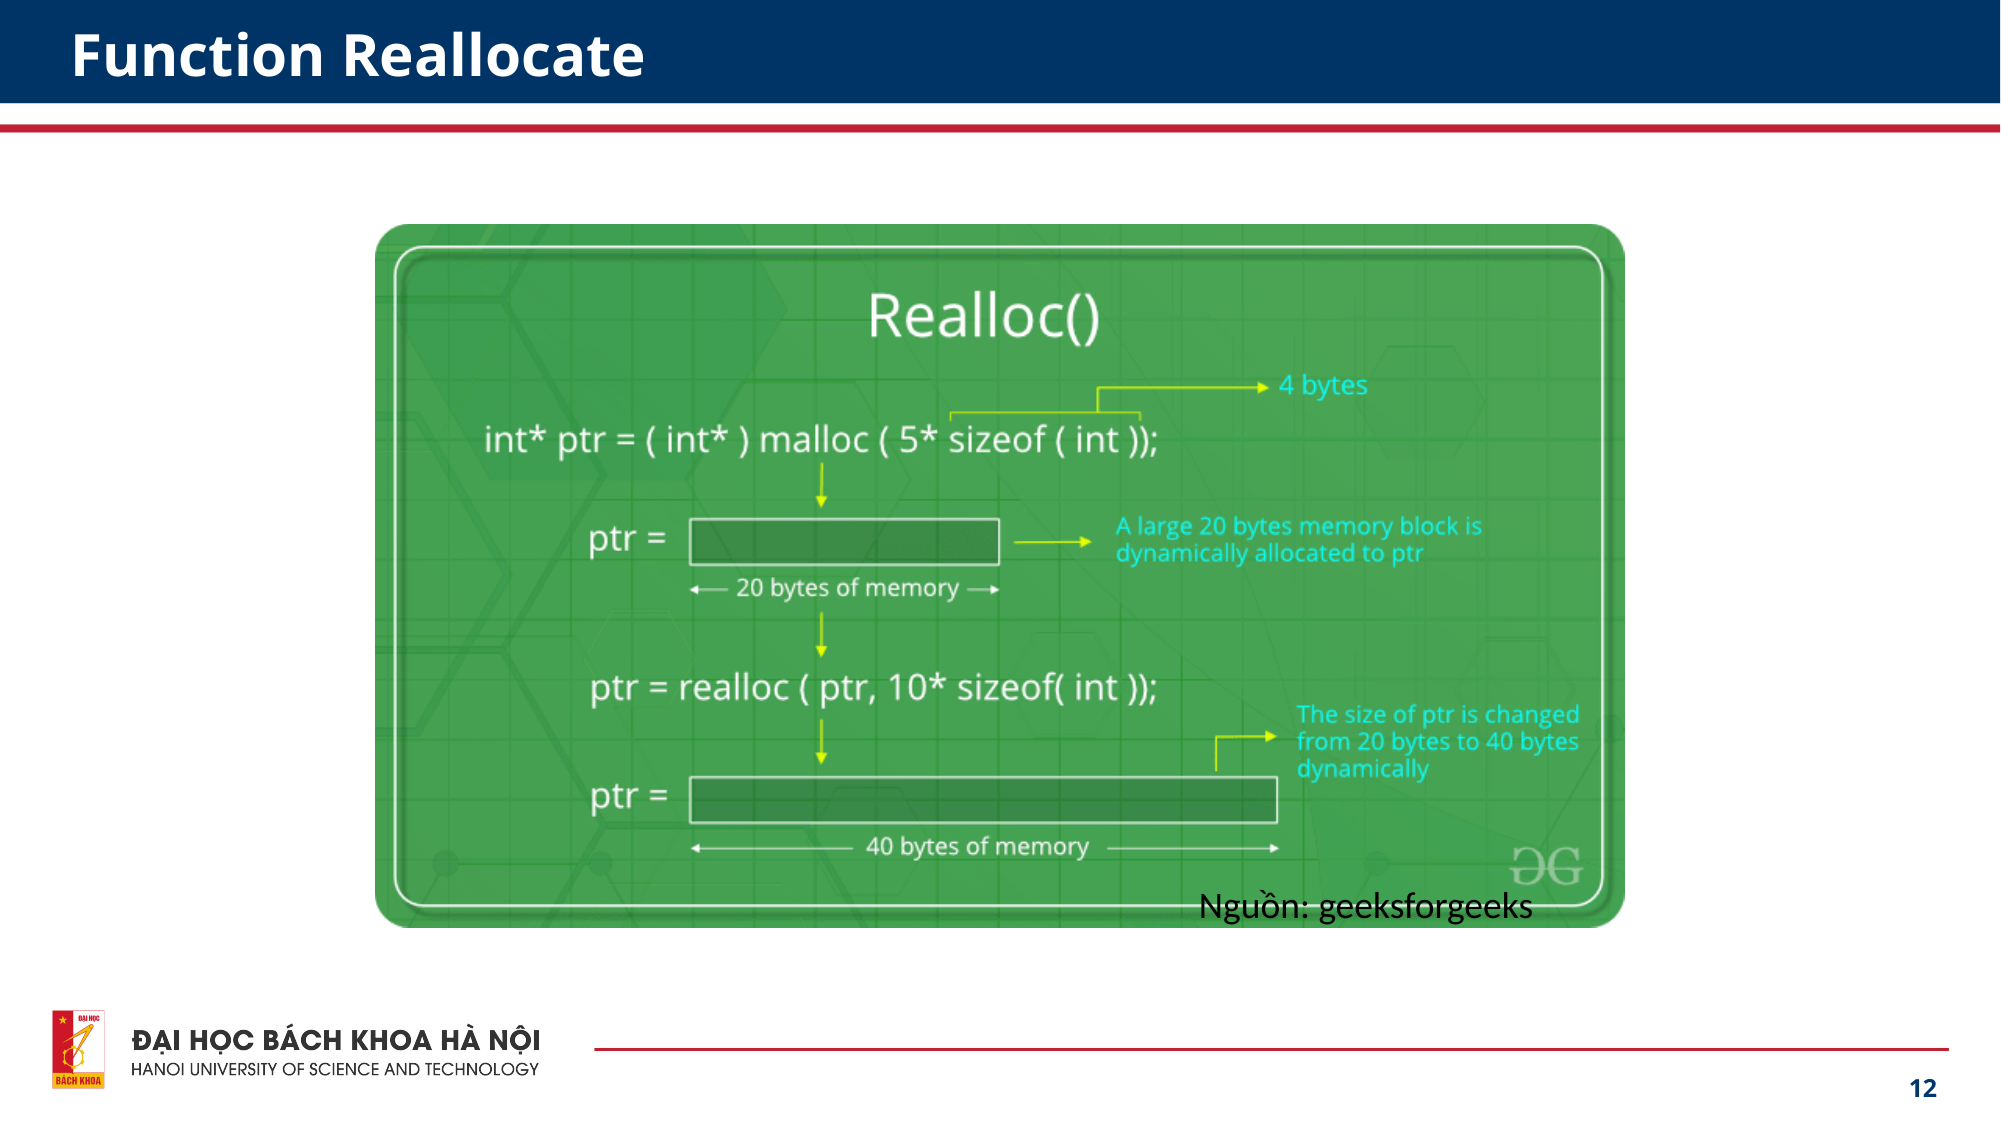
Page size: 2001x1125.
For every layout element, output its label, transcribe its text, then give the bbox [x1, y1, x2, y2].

text_box Nguồn: geeksforgeeks [1184, 928, 1553, 934]
title Function Reallocate [55, 18, 1945, 90]
picture [0, 0, 2001, 1125]
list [374, 224, 1625, 928]
slide_number 12 [1502, 1065, 1953, 1125]
